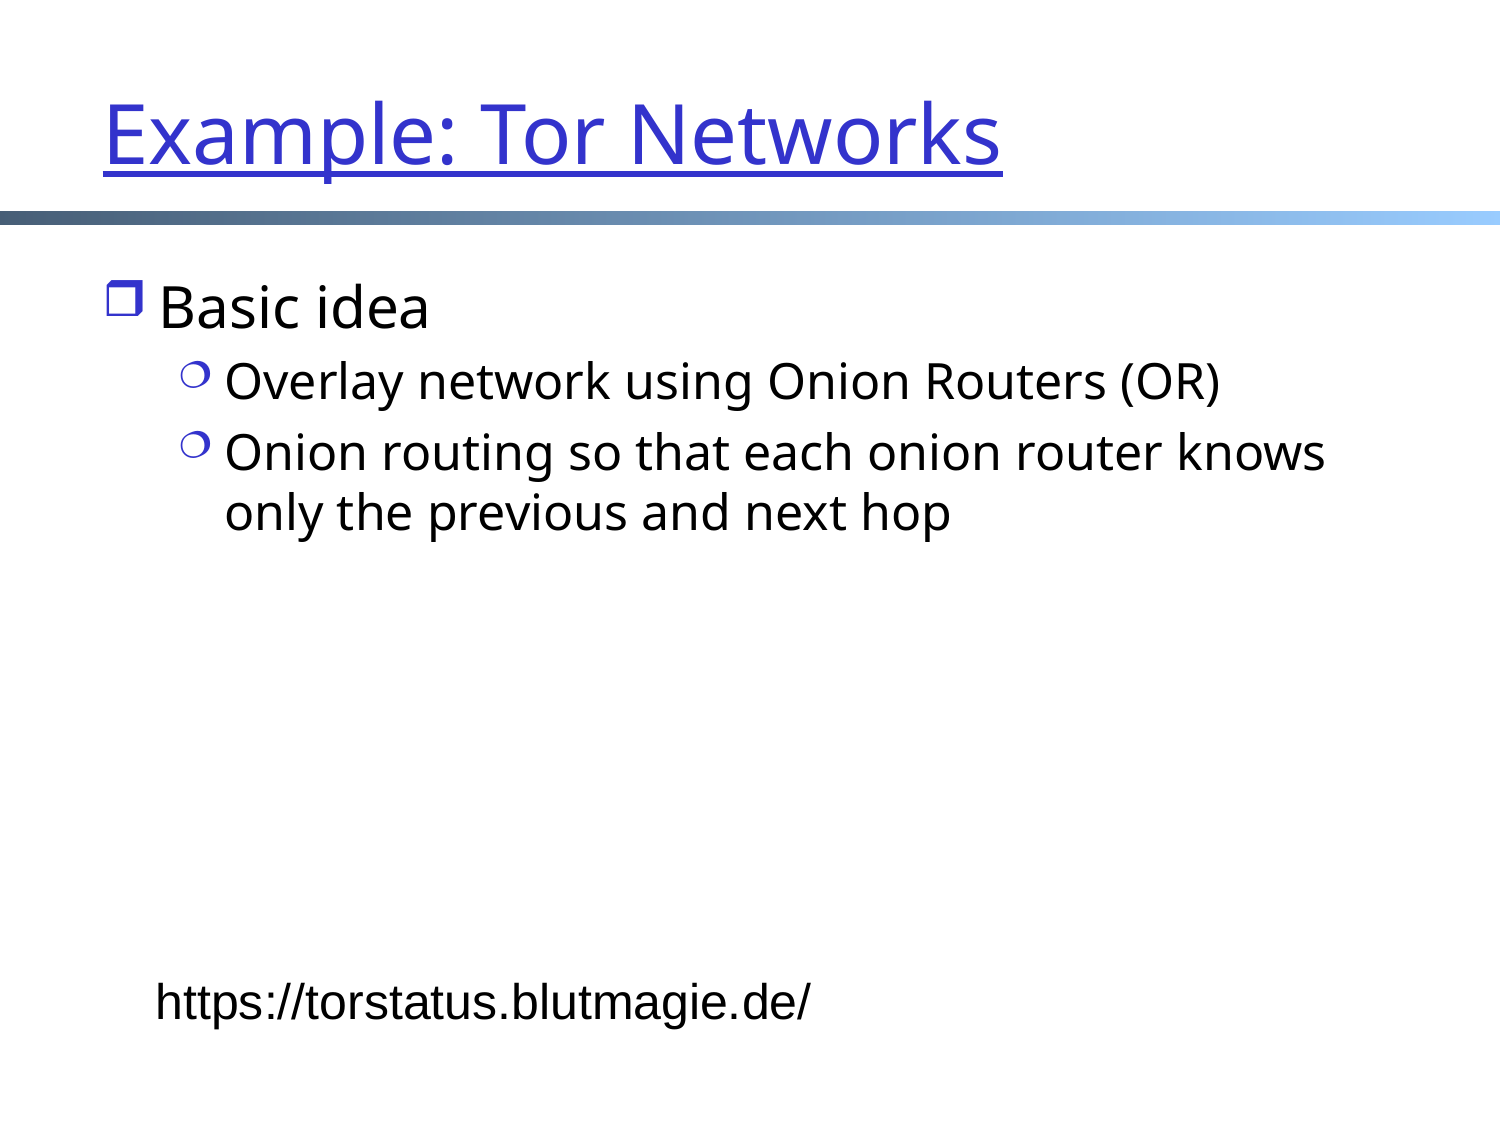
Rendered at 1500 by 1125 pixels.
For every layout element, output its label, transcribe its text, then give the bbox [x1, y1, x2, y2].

text_box [1424, 212, 1428, 224]
title Example: Tor Networks [87, 37, 1363, 225]
text_box https://torstatus.blutmagie.de/ [140, 962, 828, 1038]
list Basic idea Overlay network using Onion Routers (OR) Onion routing so that each onion router knows only the previous and next hop [87, 262, 1363, 1025]
